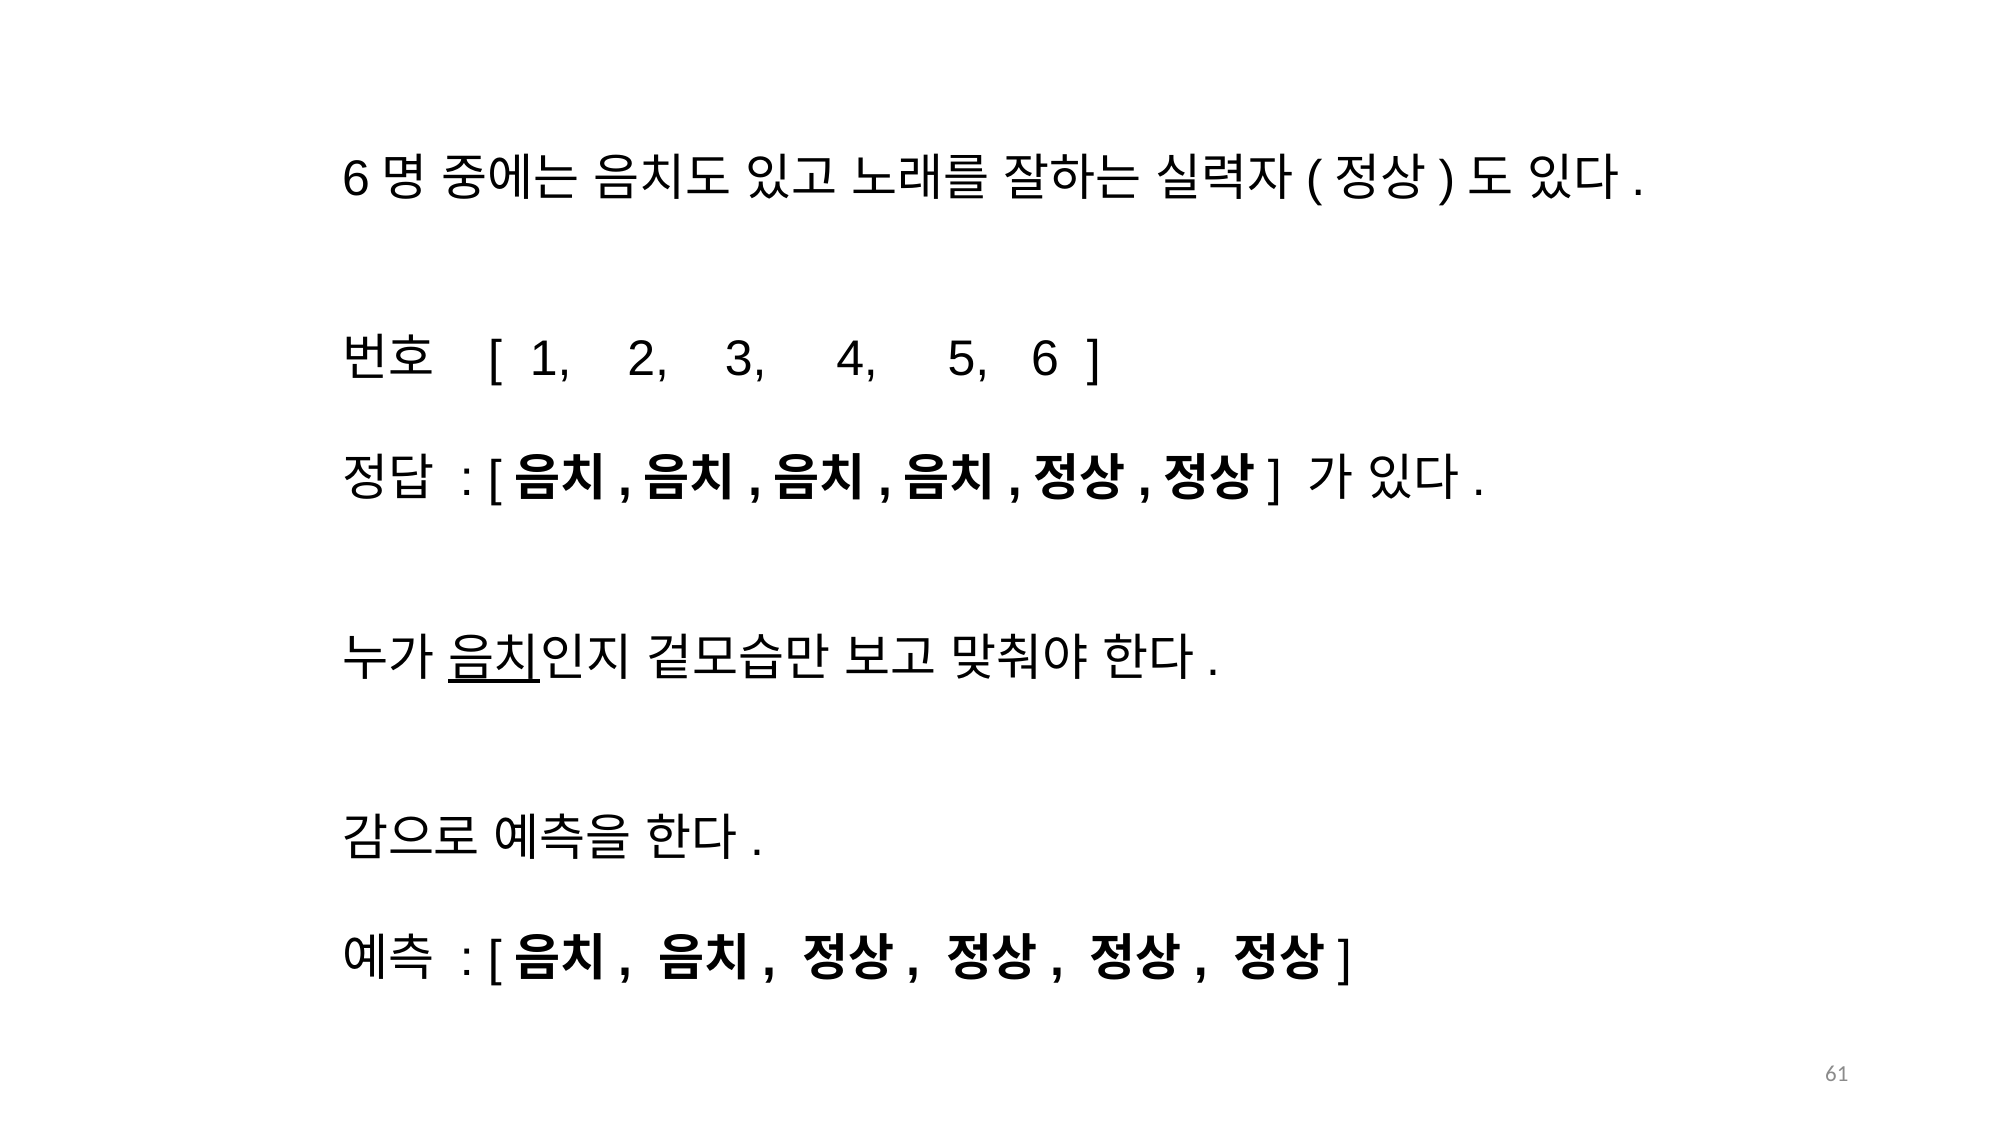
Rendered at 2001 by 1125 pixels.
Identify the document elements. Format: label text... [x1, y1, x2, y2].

slide_number 60 [1413, 1042, 1864, 1103]
text_box 6명 중에는 음치도 있고 노래를 잘하는 실력자(정상)도 있다. 번호 [ 1, 2, 3, 4, 5, 6 ] 정답 : [음치,음치,음치,음치,정상,정상] 가 있다. 누가 음치인지 겉모습만 보고 맞춰야 한다. 감으로 예측을 한다. 예측 : [음치, 음치, 정상, 정상, 정상, 정상] [327, 138, 1661, 993]
